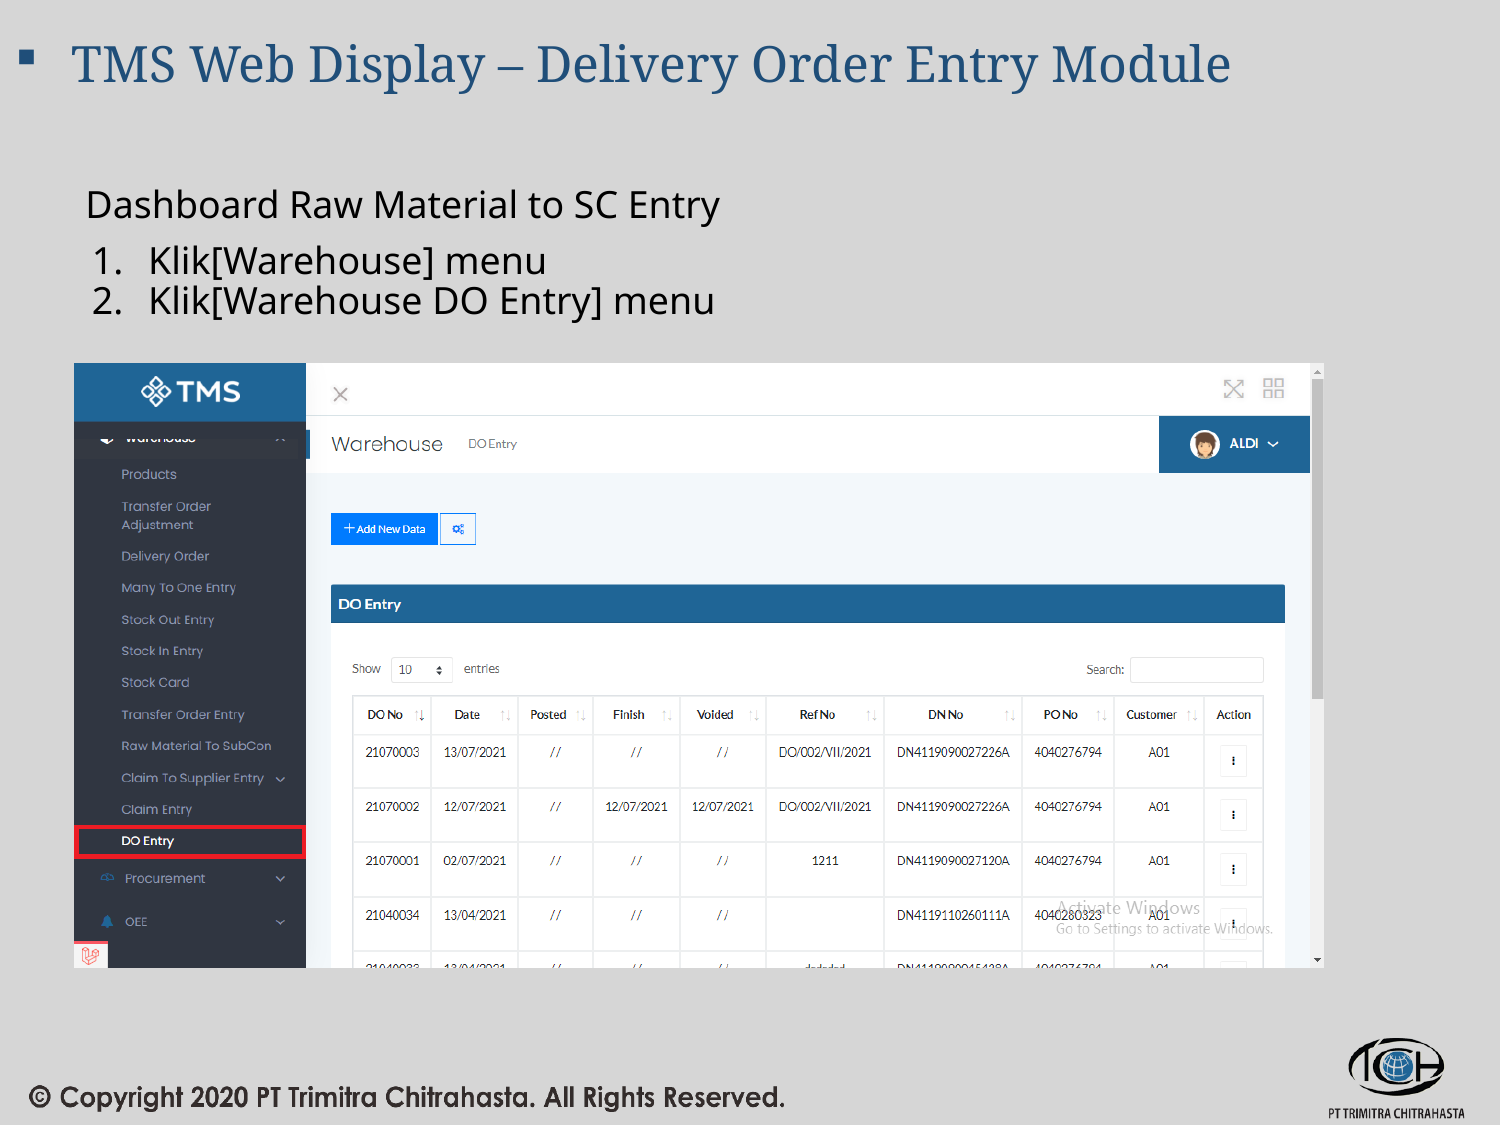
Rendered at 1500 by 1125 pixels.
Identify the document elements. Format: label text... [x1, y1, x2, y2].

text_box Dashboard Raw Material to SC Entry [74, 148, 814, 288]
title TMS Web Display – Delivery Order Entry Module [0, 0, 1294, 148]
text_box Klik[Warehouse] menu Klik[Warehouse DO Entry] menu [80, 200, 1324, 363]
picture [74, 363, 1324, 968]
picture [1323, 1018, 1471, 1125]
picture [29, 1085, 784, 1112]
